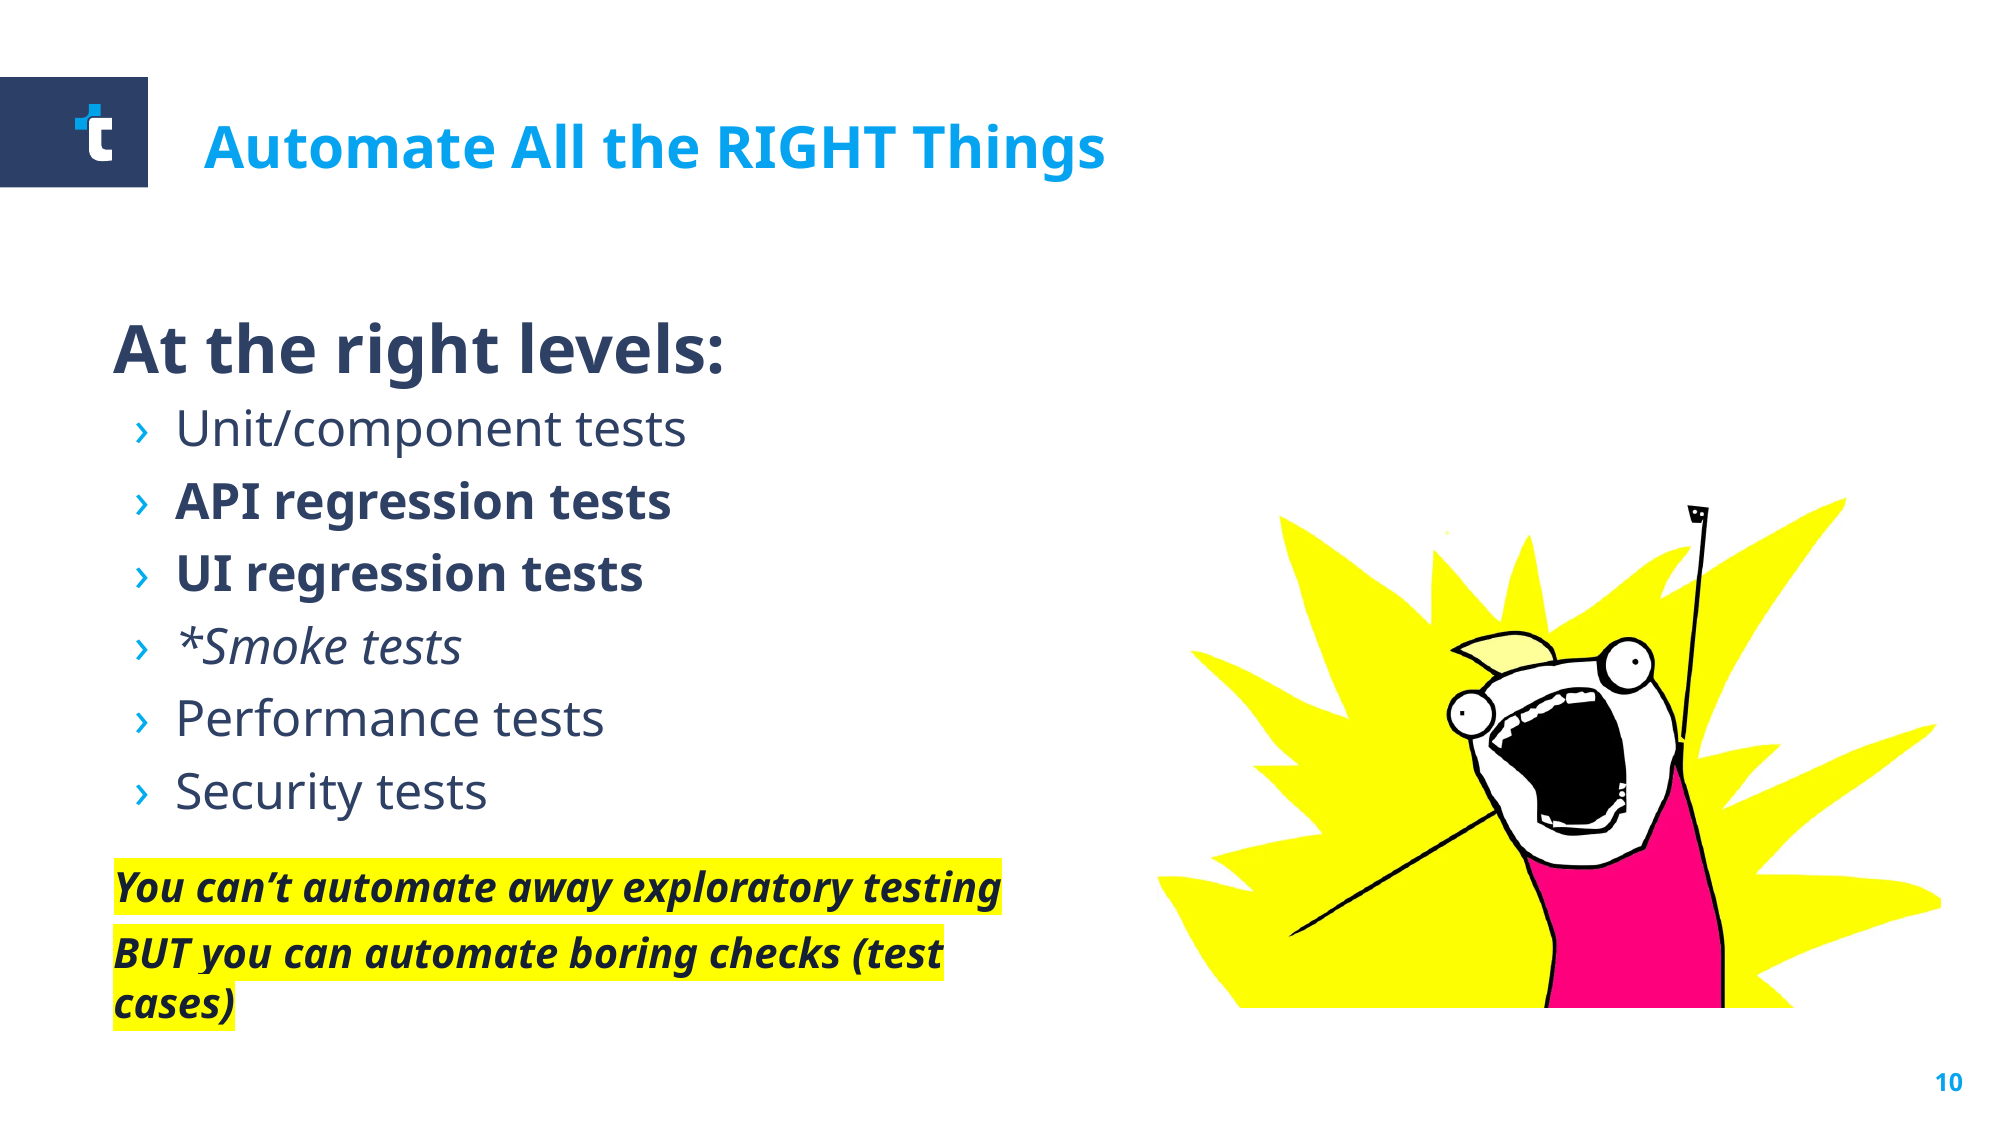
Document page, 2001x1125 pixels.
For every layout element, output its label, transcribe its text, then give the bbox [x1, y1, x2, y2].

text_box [75, 103, 112, 162]
text_box BUT you can automate boring checks (test cases) [98, 919, 1066, 1035]
slide_number 10 [1903, 1053, 1979, 1114]
text_box At the right levels: [98, 298, 1671, 394]
text_box Unit/component tests API regression tests UI regression tests *Smoke tests Performance tests Security tests [133, 396, 1887, 920]
text_box Automate All the RIGHT Things [189, 102, 1787, 188]
text_box You can’t automate away exploratory testing [98, 853, 1099, 919]
picture [1156, 497, 1941, 1008]
text_box [0, 76, 149, 189]
